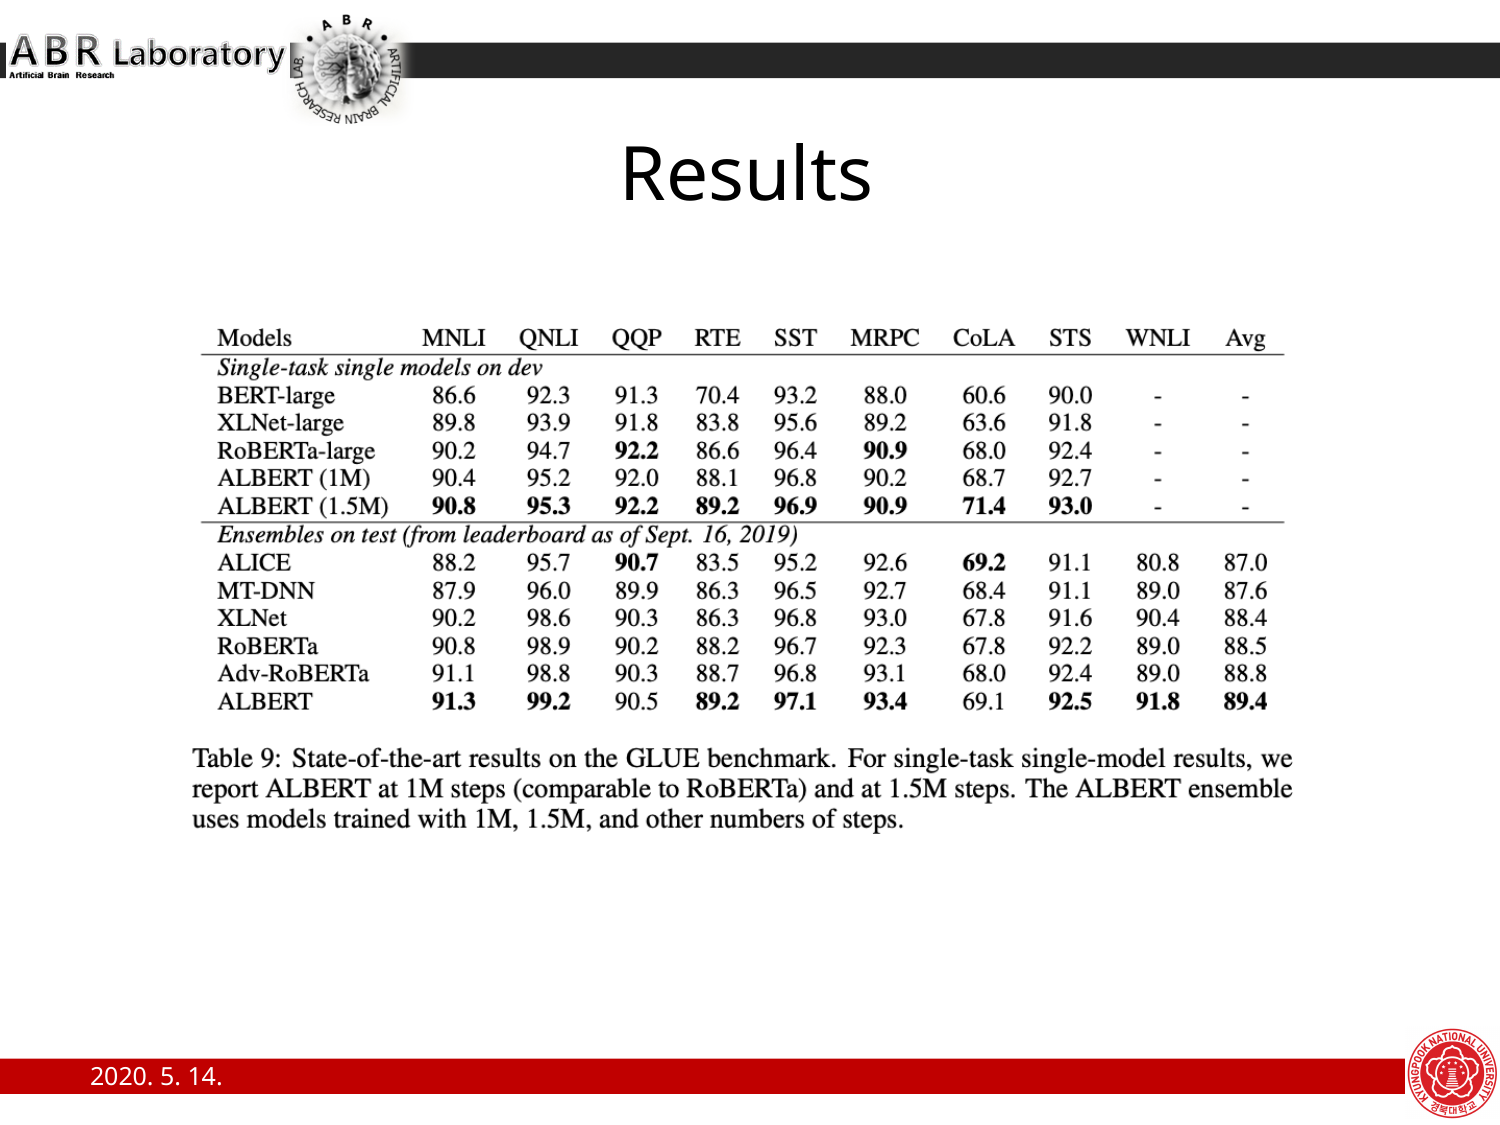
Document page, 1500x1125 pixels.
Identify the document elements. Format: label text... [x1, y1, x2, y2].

title Results [140, 61, 1353, 279]
picture [6, 4, 420, 79]
picture [1405, 1026, 1500, 1119]
picture [183, 302, 1317, 835]
